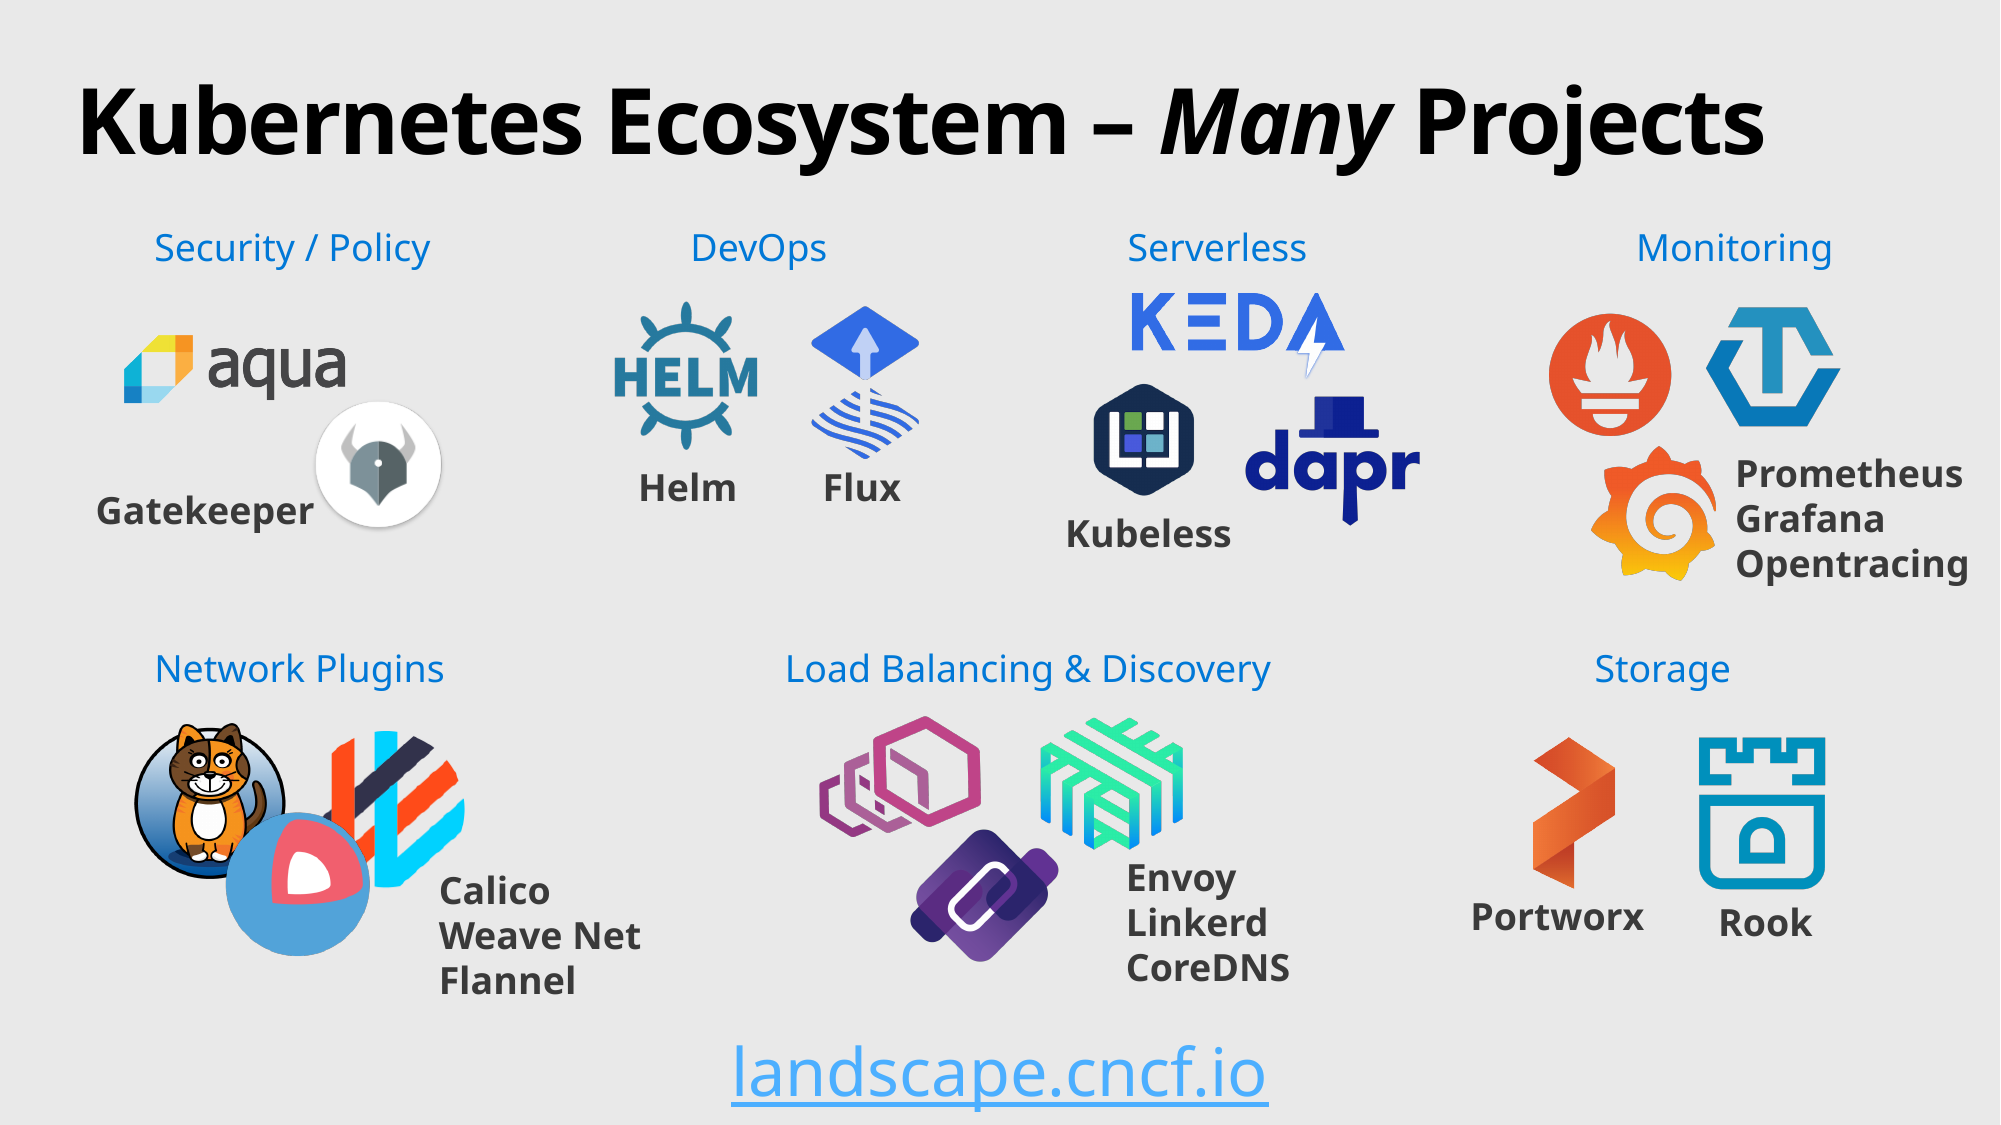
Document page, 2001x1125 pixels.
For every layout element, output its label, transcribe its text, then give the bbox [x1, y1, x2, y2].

text_box Gatekeeper [95, 486, 311, 532]
picture [805, 300, 932, 465]
picture [819, 716, 1187, 966]
text_box Network Plugins [154, 644, 445, 690]
text_box Security / Policy [154, 224, 432, 270]
text_box Monitoring [1636, 224, 1834, 270]
text_box Rook [1718, 898, 1813, 945]
text_box landscape.cncf.io [716, 1022, 1284, 1125]
title Kubernetes Ecosystem – Many Projects [75, 75, 1925, 180]
text_box DevOps [690, 224, 828, 270]
text_box Serverless [1127, 224, 1308, 268]
picture [1533, 737, 1635, 889]
picture [1591, 446, 1716, 581]
text_box Storage [1594, 644, 1732, 690]
text_box Helm [638, 464, 738, 510]
picture [614, 301, 761, 454]
text_box Envoy Linkerd CoreDNS [1125, 853, 1291, 989]
text_box Kubeless [1065, 509, 1233, 555]
picture [1082, 268, 1383, 514]
text_box Load Balancing & Discovery [784, 644, 1272, 690]
picture [1658, 731, 1866, 896]
picture [1549, 303, 1888, 438]
picture [116, 325, 451, 534]
picture [1242, 393, 1423, 529]
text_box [134, 723, 483, 964]
text_box Flux [822, 465, 902, 510]
text_box Portworx [1470, 892, 1645, 938]
text_box Calico Weave Net Flannel [438, 867, 642, 1003]
text_box Prometheus Grafana Opentracing [1735, 449, 1971, 585]
